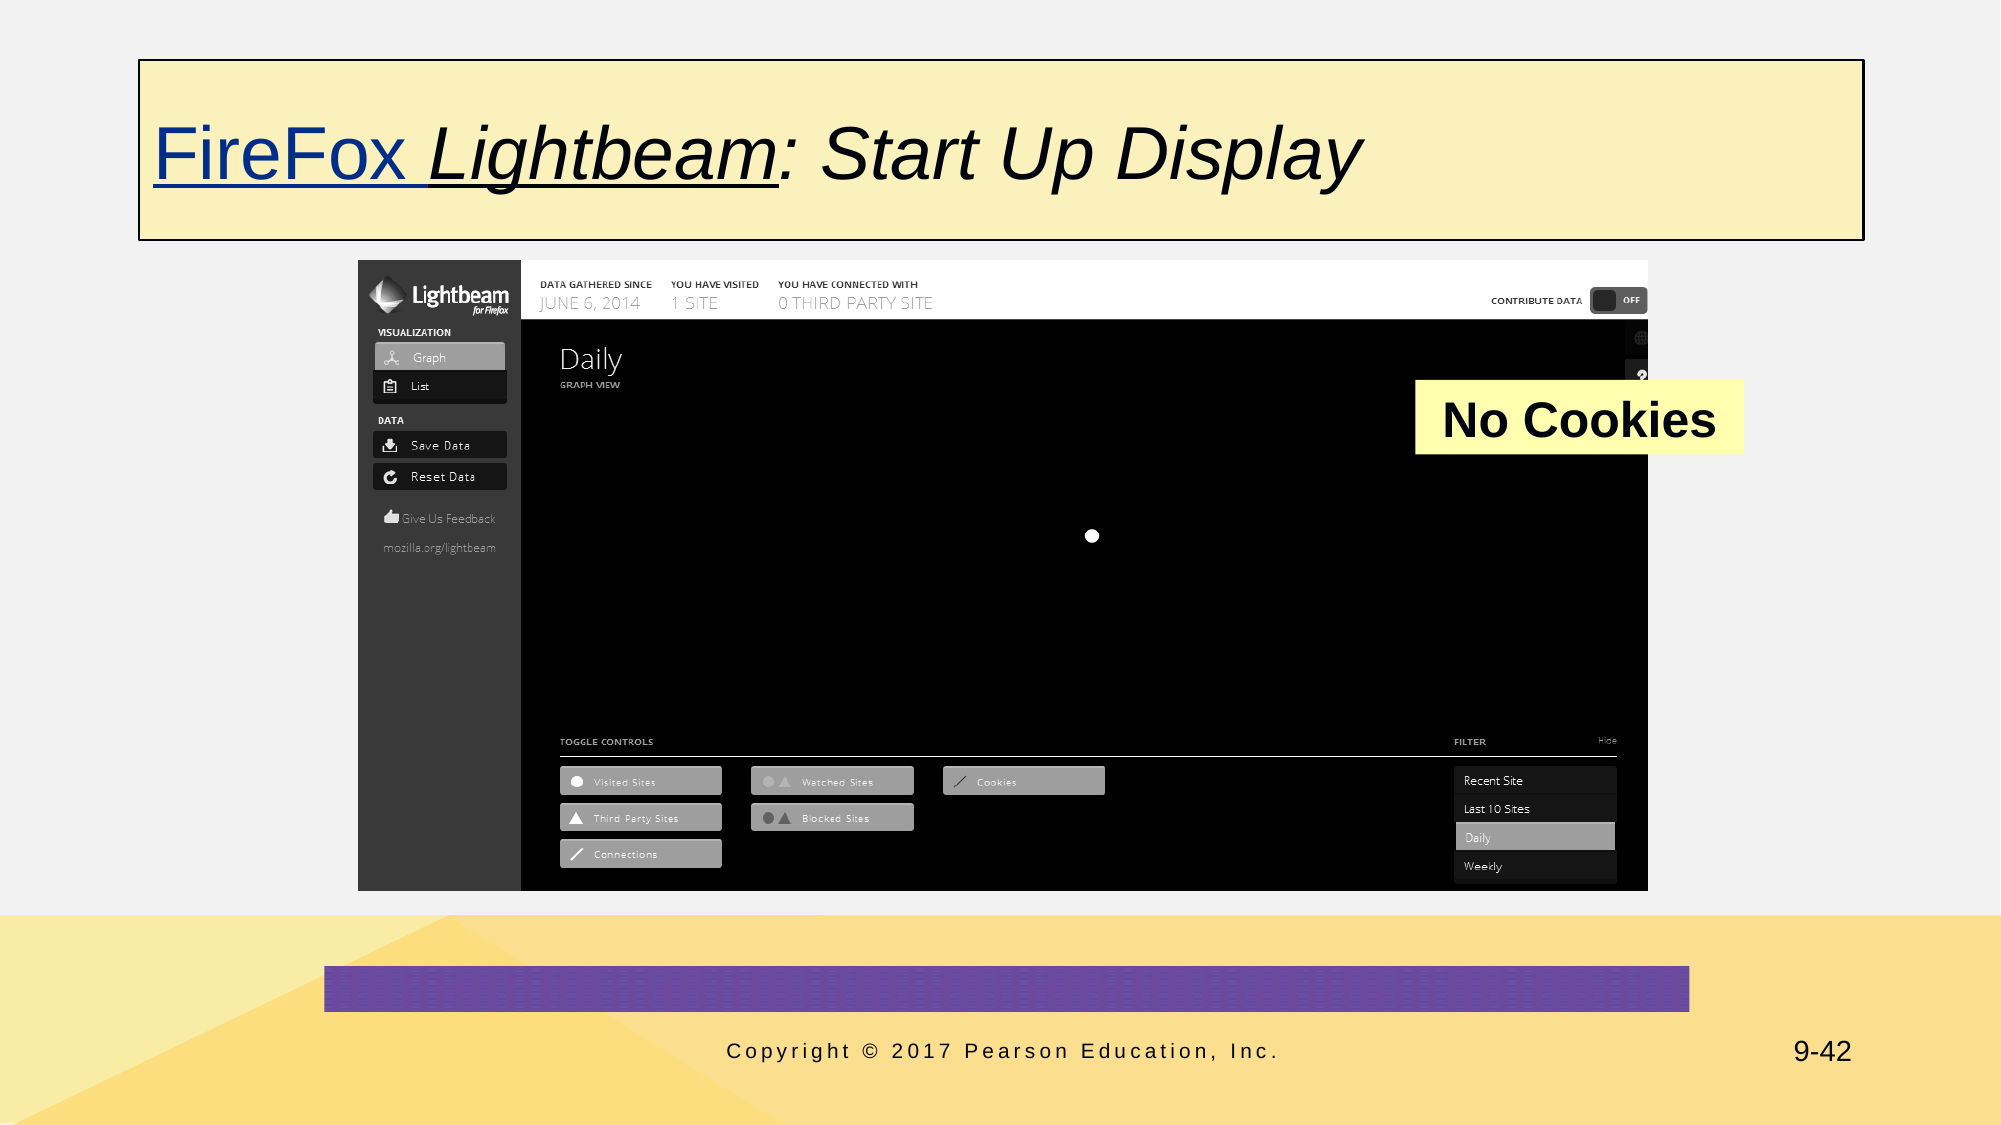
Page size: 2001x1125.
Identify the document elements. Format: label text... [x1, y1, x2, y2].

footer Copyright © 2017 Pearson Education, Inc. [326, 1025, 1677, 1075]
picture [357, 260, 1649, 891]
text_box No Cookies [1653, 379, 1745, 455]
title FireFox Lightbeam: Start Up Display [138, 59, 1865, 241]
